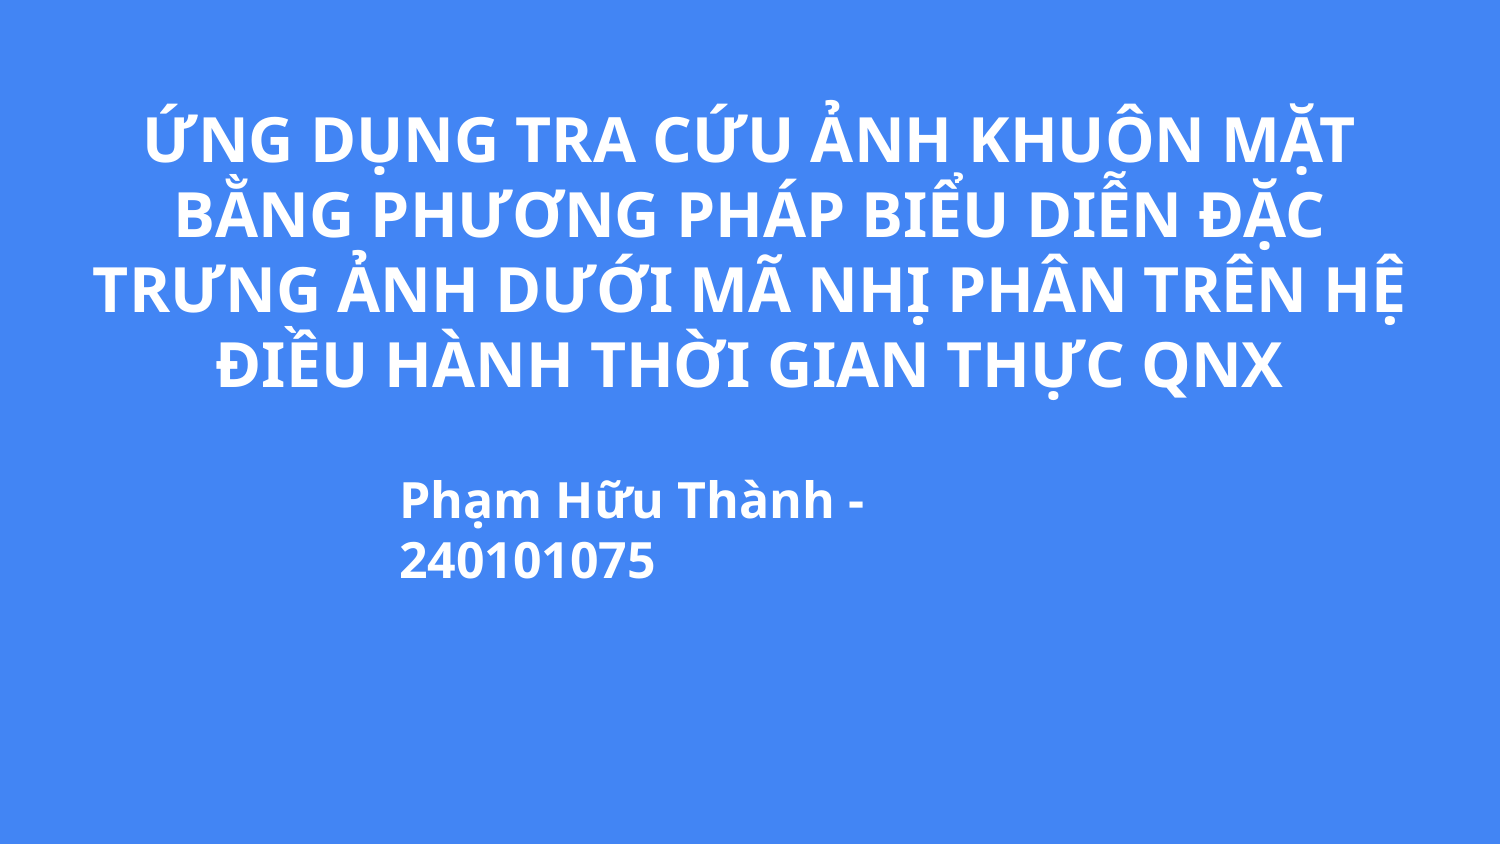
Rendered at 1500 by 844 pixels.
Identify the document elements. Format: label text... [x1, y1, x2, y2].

title Phạm Hữu Thành - 240101075 [384, 445, 1124, 612]
title ỨNG DỤNG TRA CỨU ẢNH KHUÔN MẶT BẰNG PHƯƠNG PHÁP BIỂU DIỄN ĐẶC TRƯNG ẢNH DƯỚI MÃ NHỊ PHÂN TRÊN HỆ ĐIỀU HÀNH THỜI GIAN THỰC QNX [75, 167, 1425, 334]
